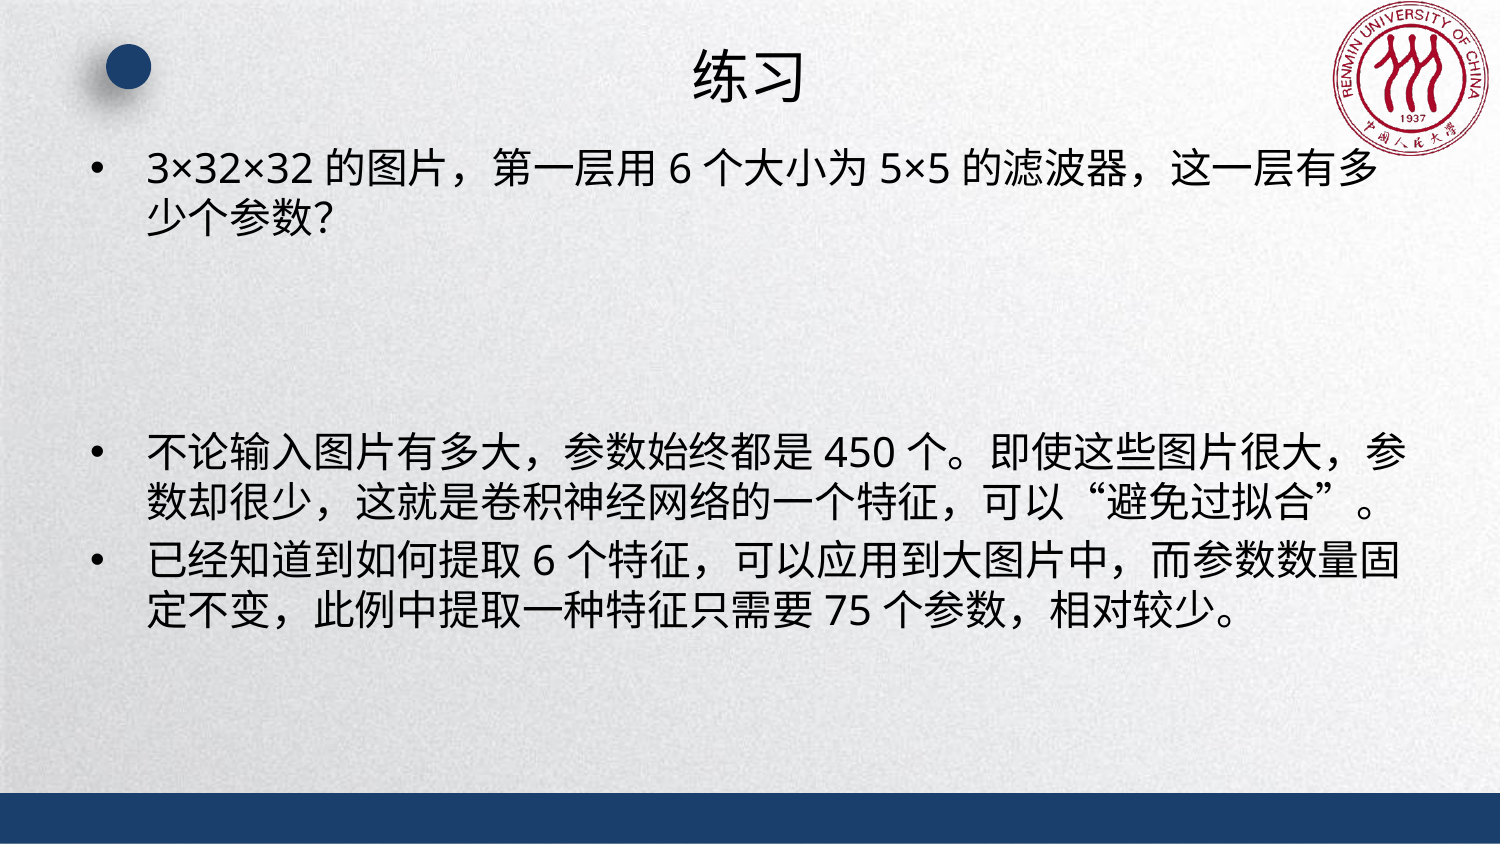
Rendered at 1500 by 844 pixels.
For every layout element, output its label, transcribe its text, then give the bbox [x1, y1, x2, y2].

list 3×32×32的图片，第一层用6个大小为5×5的滤波器，这一层有多少个参数？ 不论输入图片有多大，参数始终都是450个。即使这些图片很大，参数却很少，这就是卷积神经网络的一个特征，可以“避免过拟合”。 已经知道到如何提取6个特征，可以应用到大图片中，而参数数量固定不变，此例中提取一种特征只需要75个参数，相对较少。 [75, 134, 1425, 781]
title 练习 [75, 33, 1425, 116]
picture [0, 0, 1500, 793]
